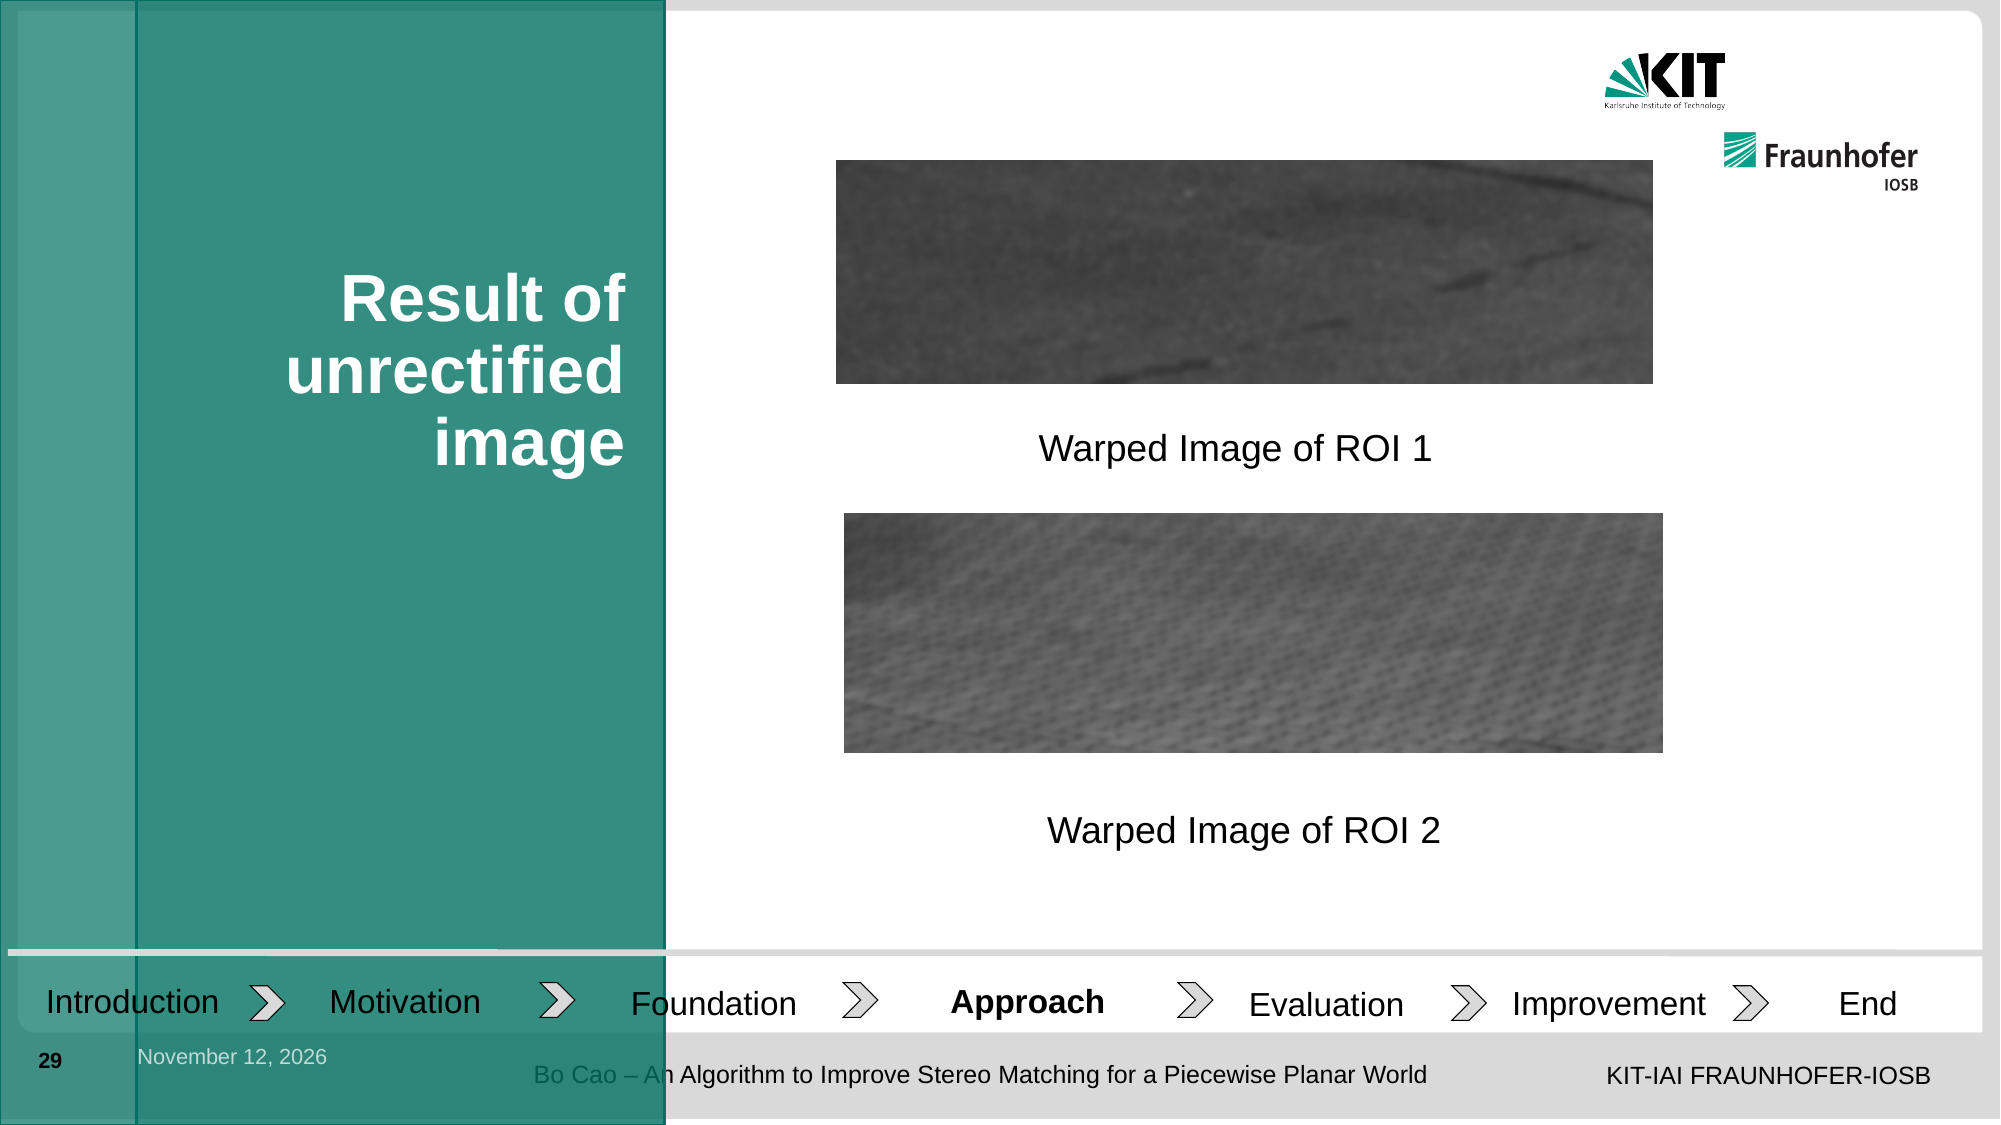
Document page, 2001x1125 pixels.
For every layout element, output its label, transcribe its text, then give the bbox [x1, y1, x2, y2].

text_box [137, 1031, 666, 1125]
text_box Warped Image of ROI 2 [1032, 798, 1475, 859]
text_box [137, 0, 666, 949]
text_box [0, 0, 137, 1125]
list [836, 160, 1653, 384]
picture [666, 0, 2000, 1119]
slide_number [137, 1042, 588, 1103]
title Result of unrectified image [162, 263, 626, 949]
text_box Warped Image of ROI 1 [1023, 416, 1466, 477]
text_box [7, 952, 1993, 1031]
slide_number 29 [38, 1046, 262, 1107]
